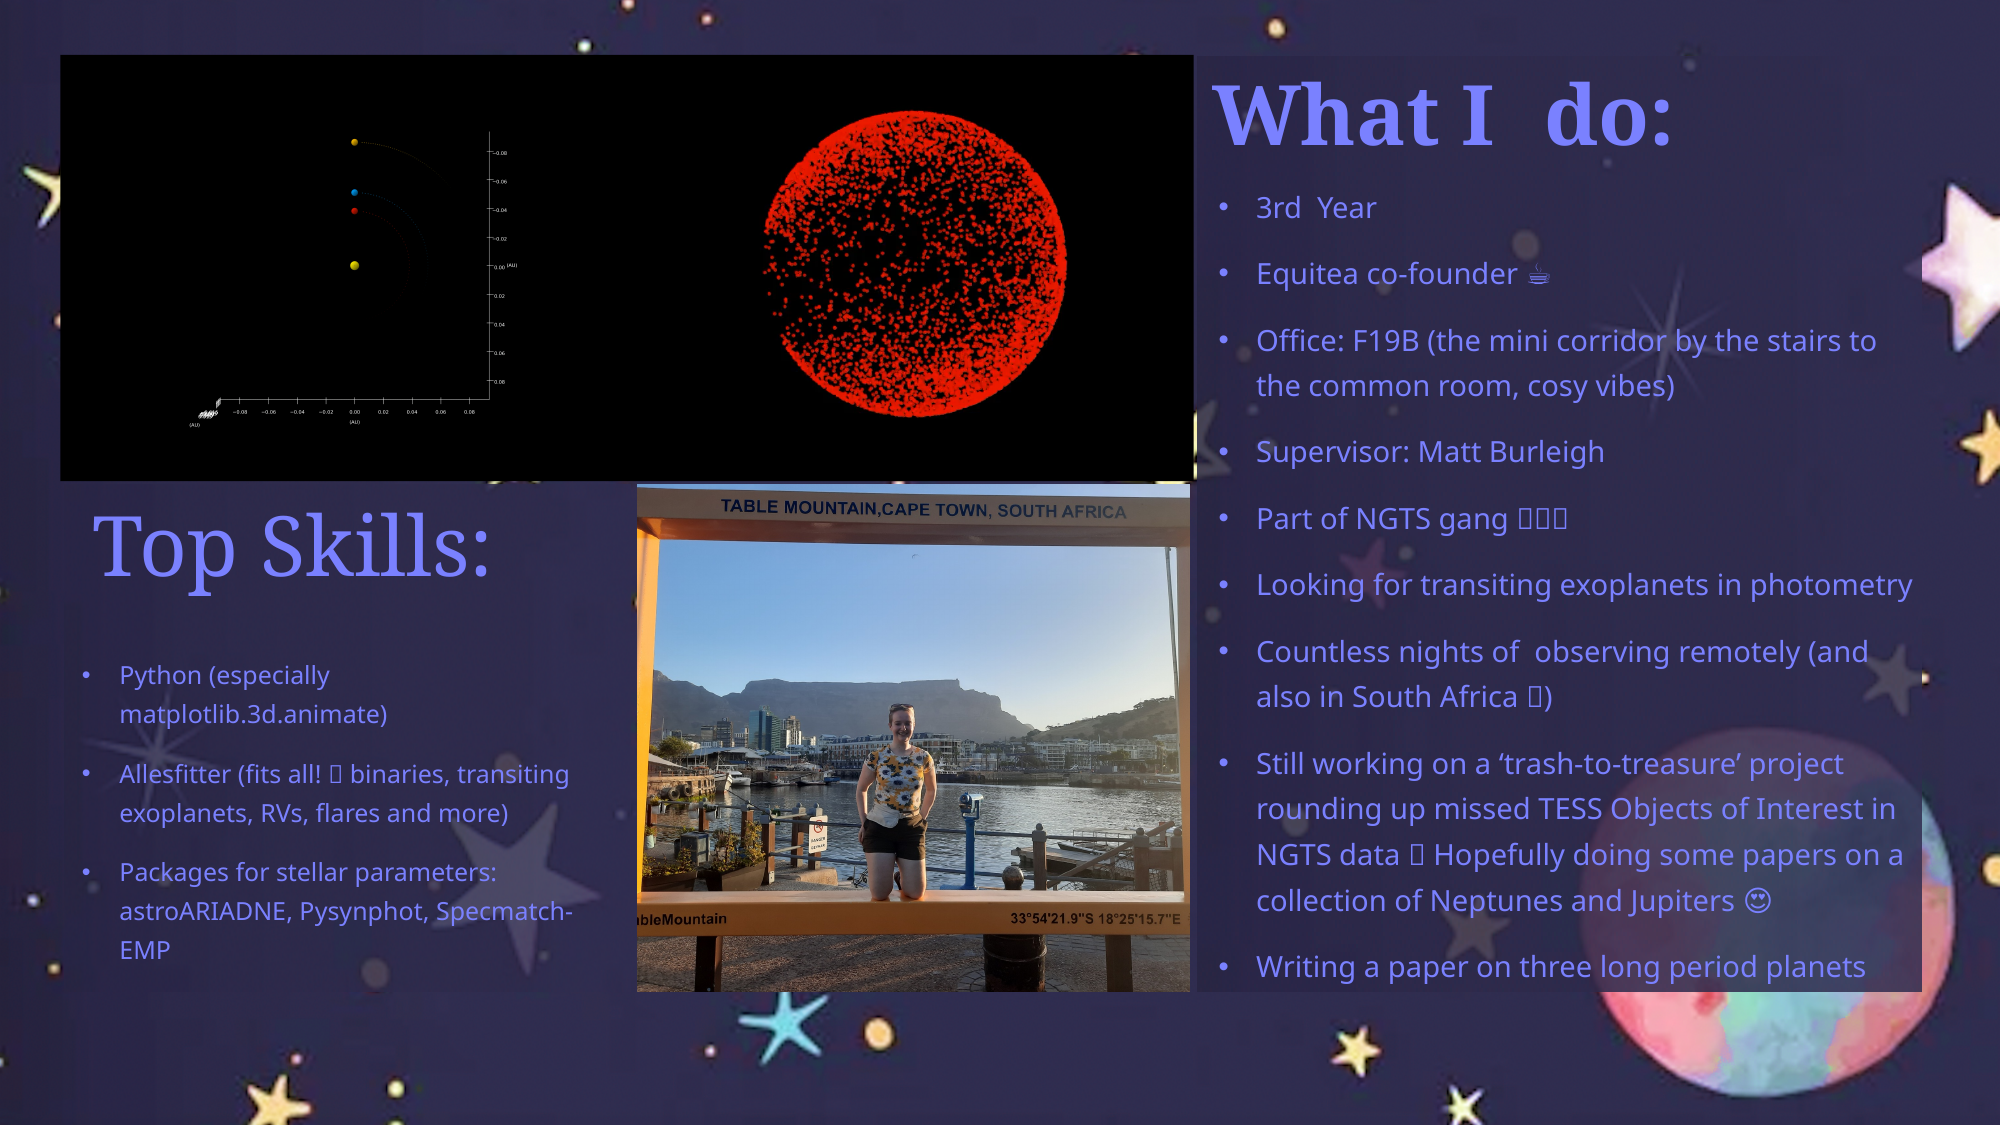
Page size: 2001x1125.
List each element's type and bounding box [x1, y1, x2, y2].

text_box [731, 85, 1096, 450]
text_box [63, 92, 625, 443]
picture [0, 0, 2000, 1125]
